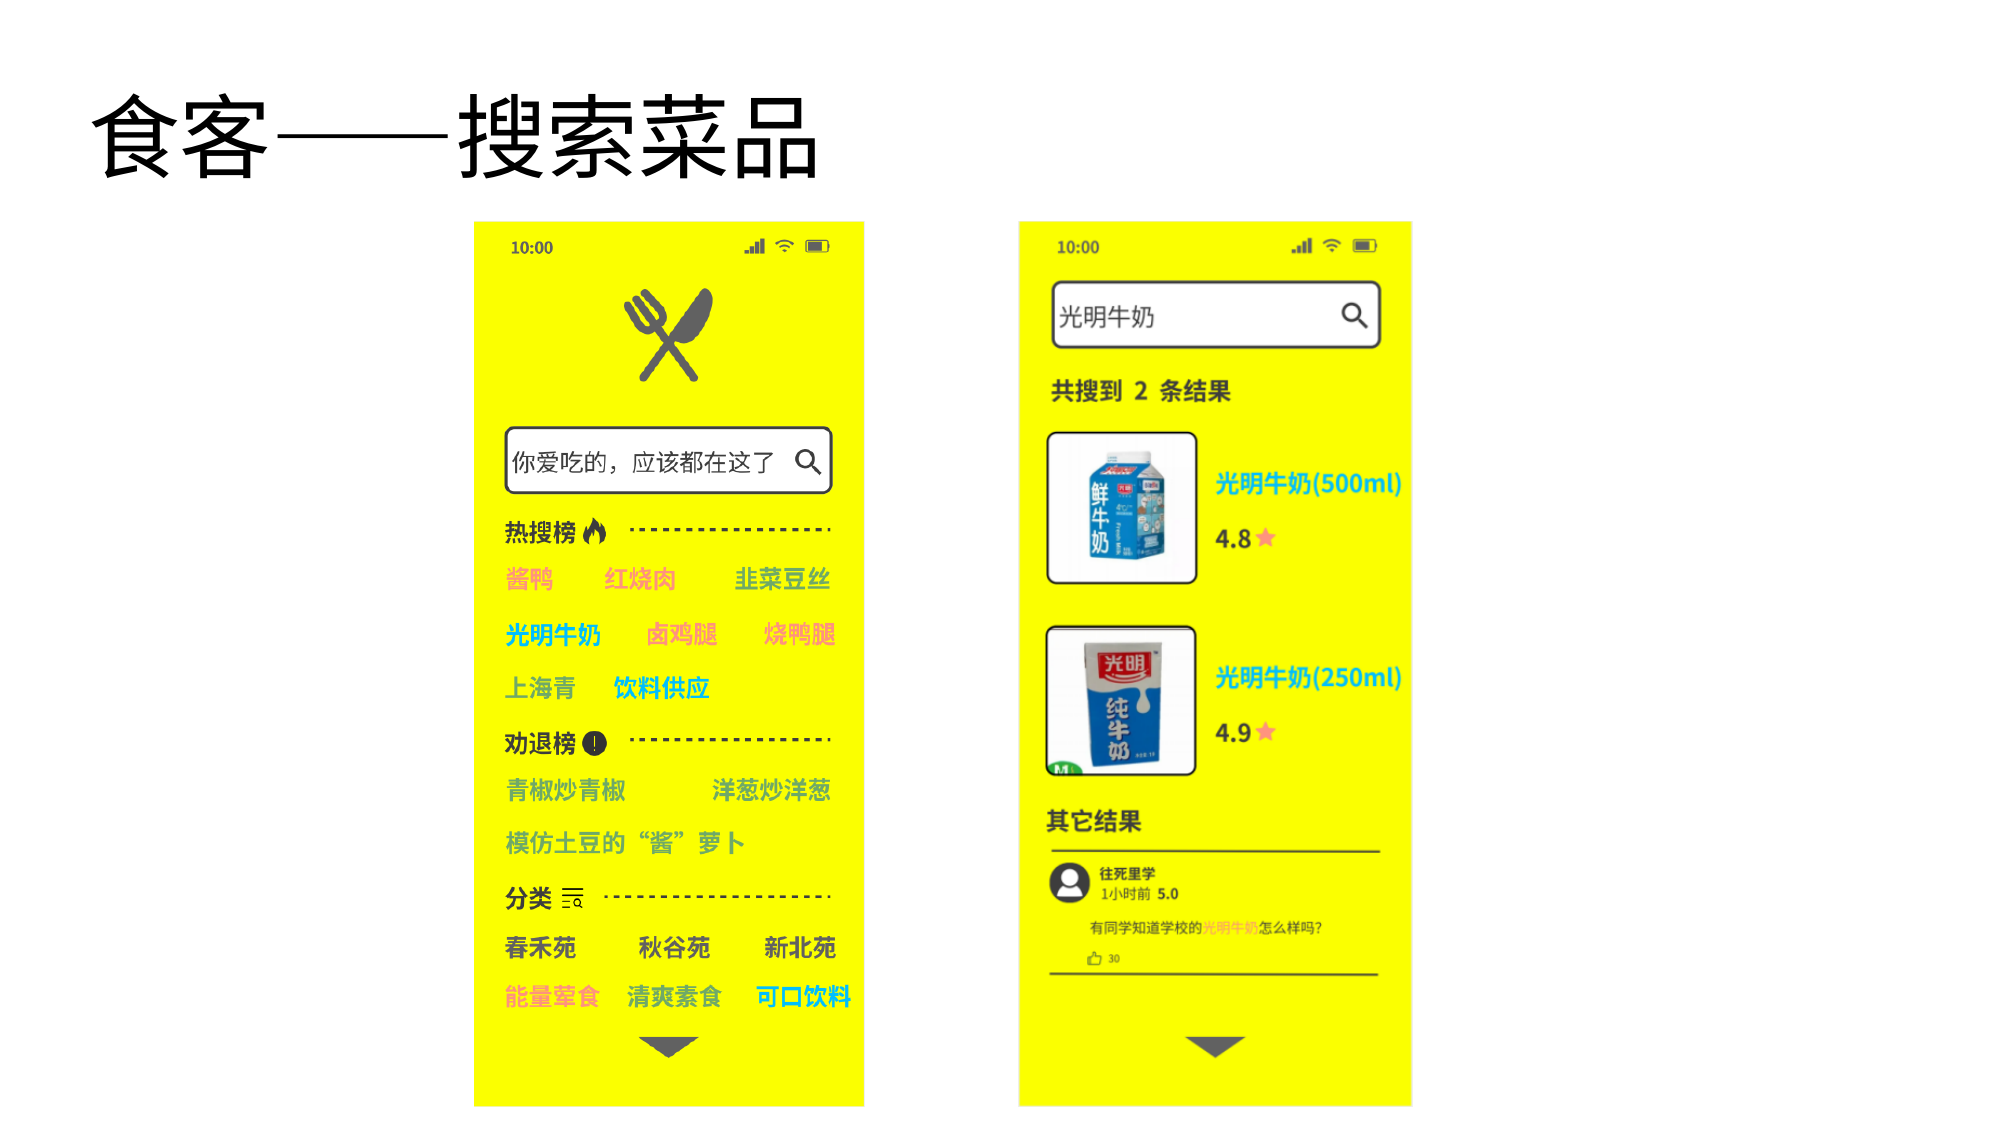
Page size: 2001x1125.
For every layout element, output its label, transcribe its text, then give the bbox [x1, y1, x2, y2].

picture [1018, 221, 1413, 1107]
title 食客——搜索菜品 [73, 32, 1799, 251]
picture [474, 221, 865, 1107]
